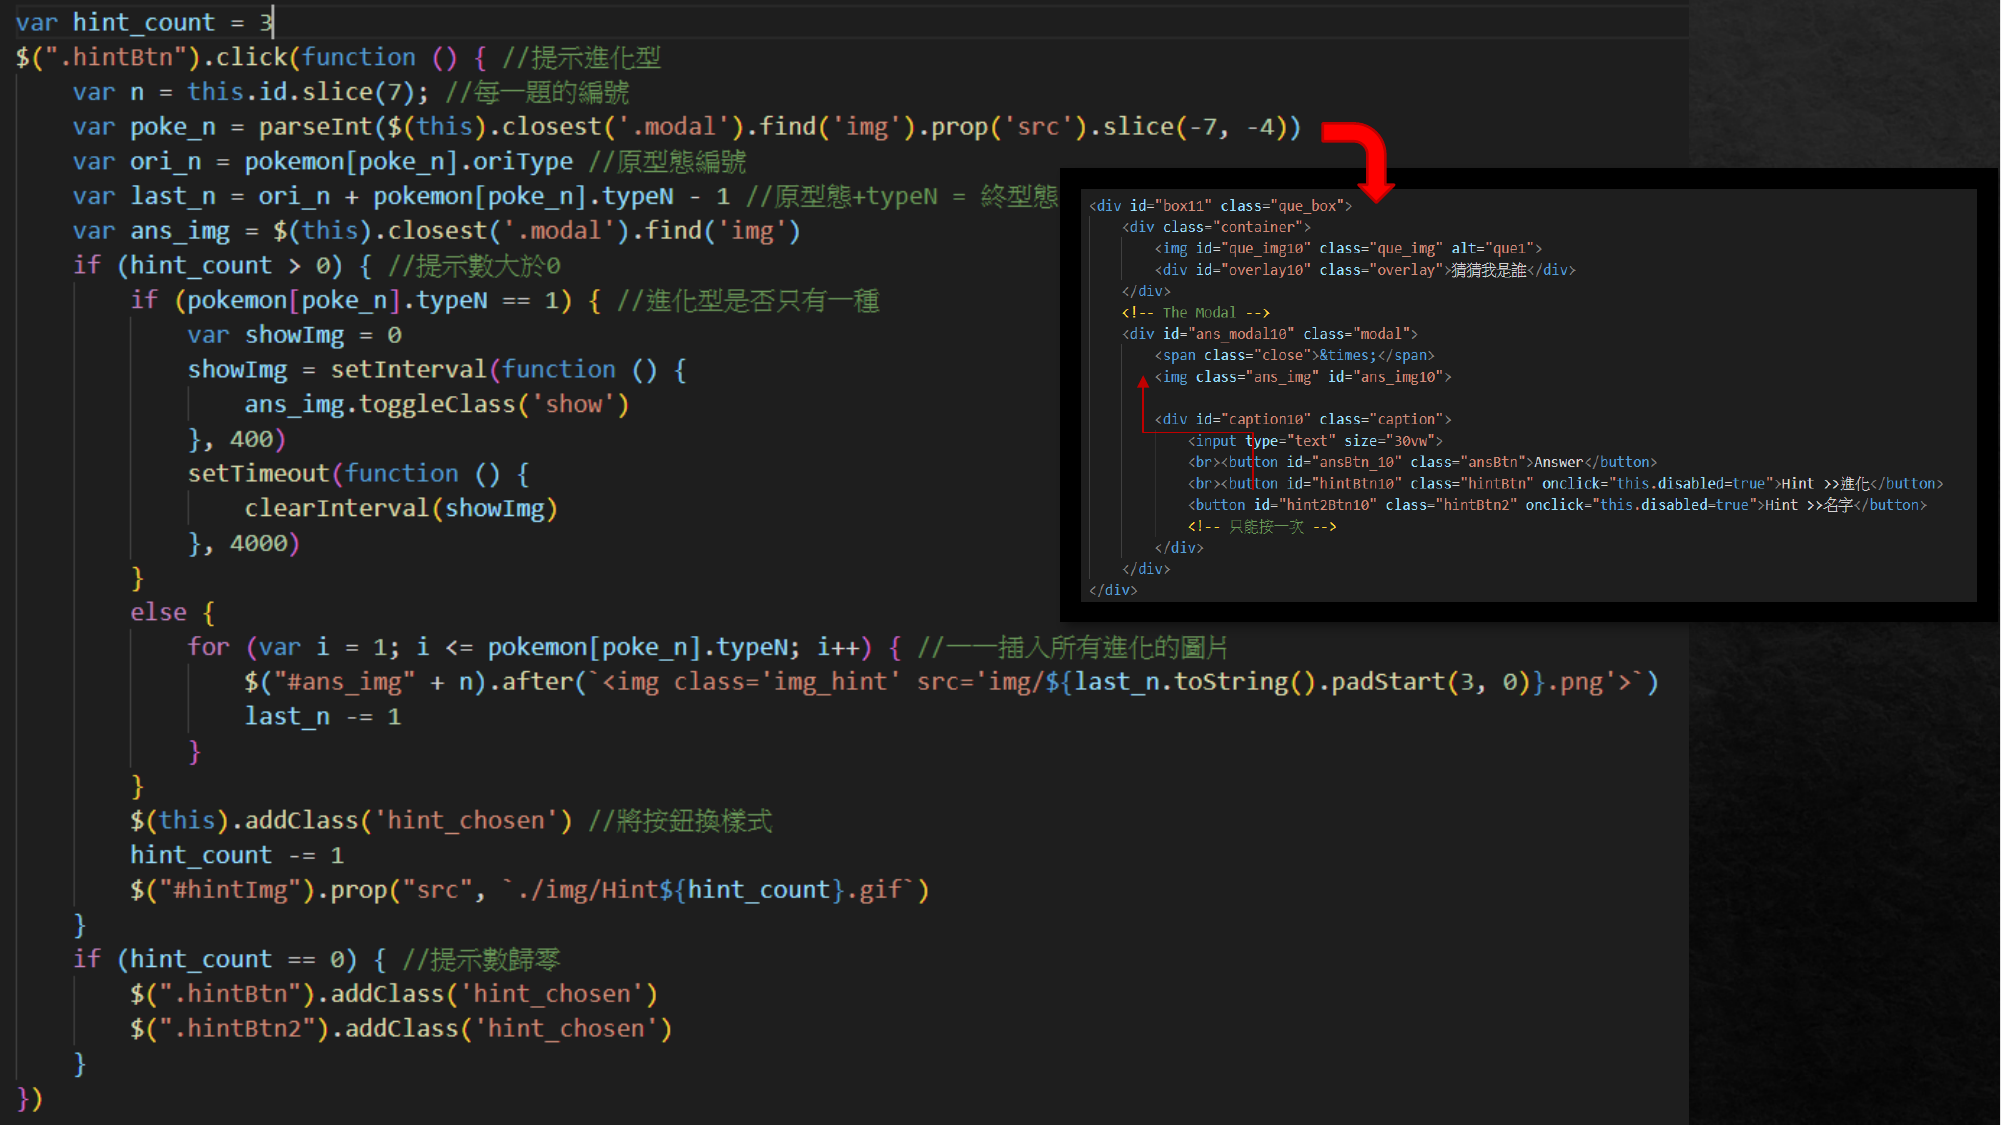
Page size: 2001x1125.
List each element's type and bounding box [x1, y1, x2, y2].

picture [0, 0, 1689, 1125]
text_box [1080, 123, 1978, 602]
